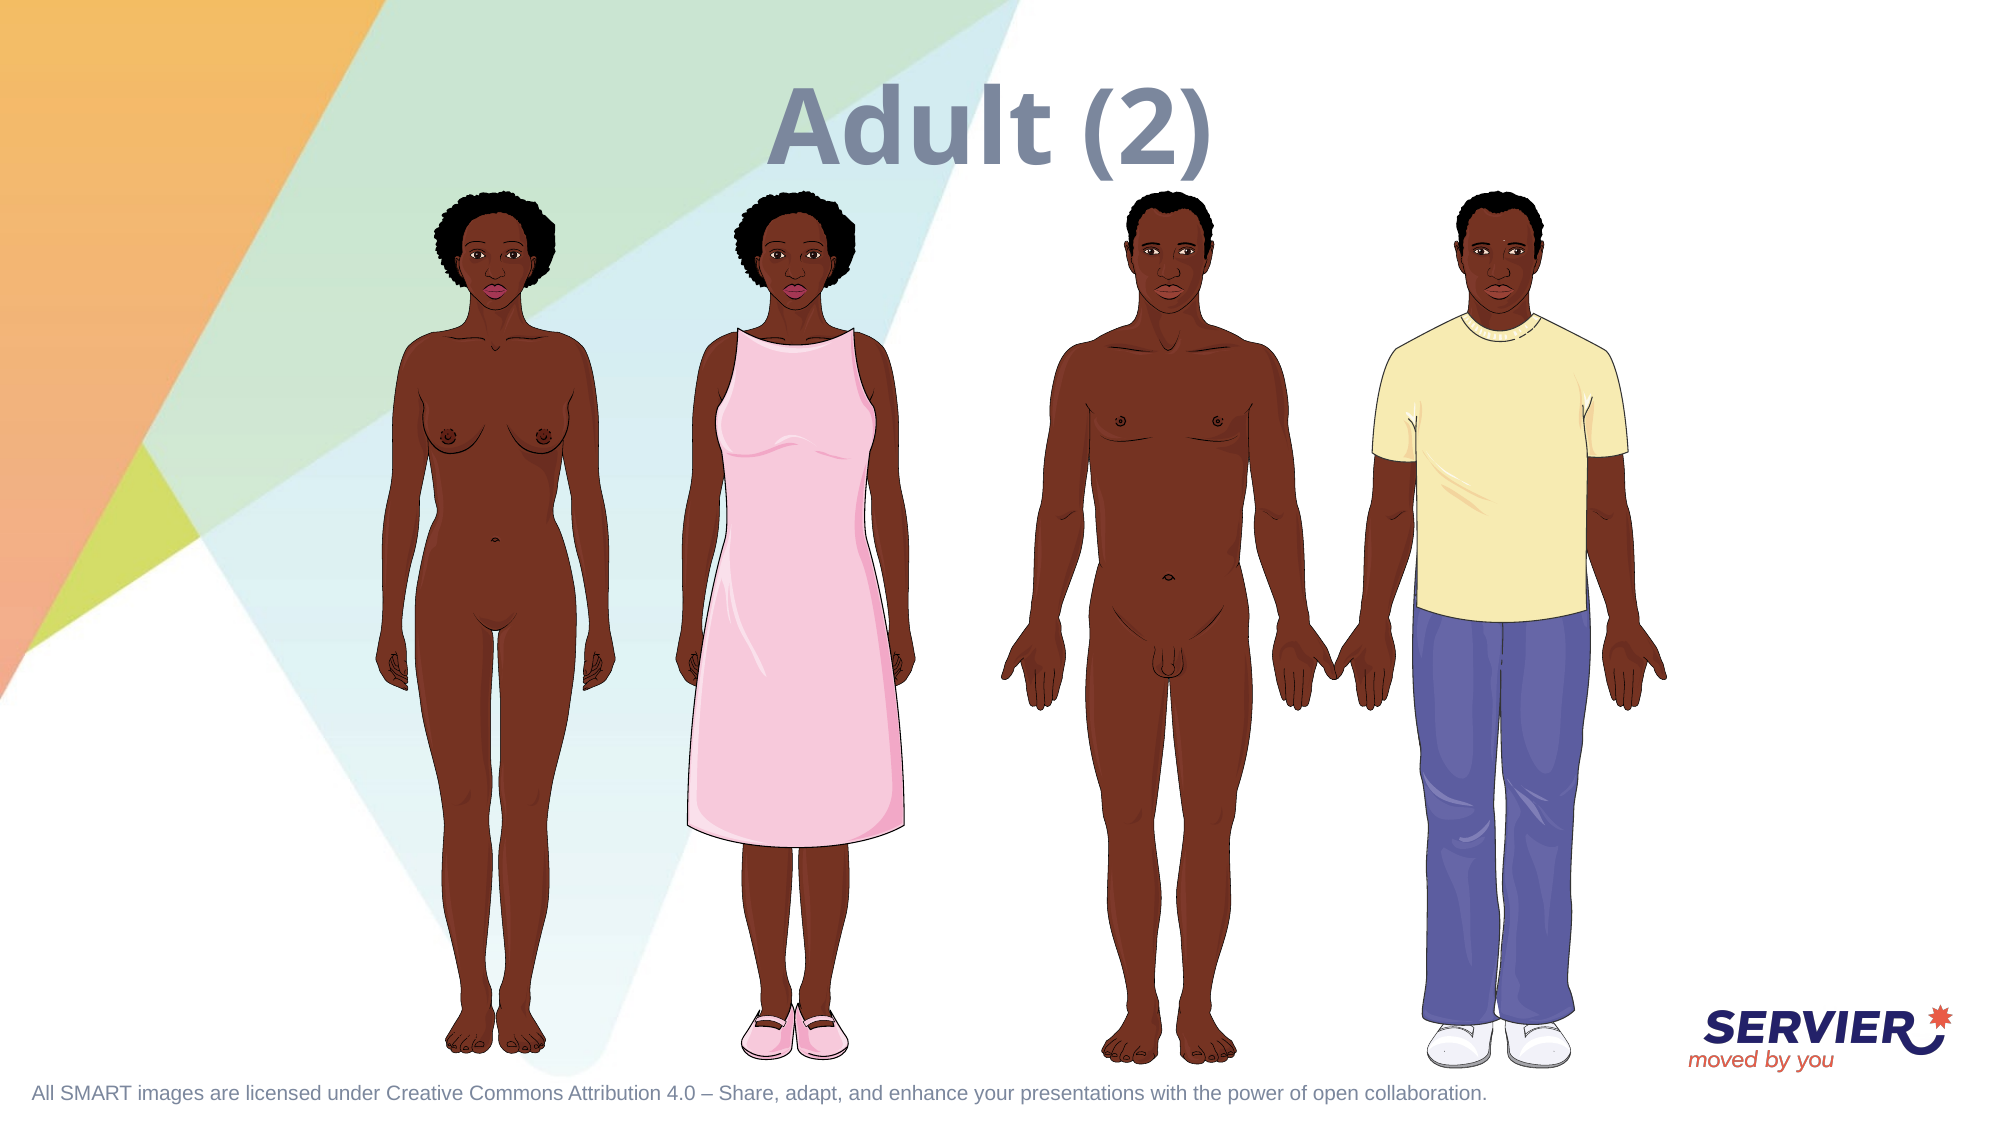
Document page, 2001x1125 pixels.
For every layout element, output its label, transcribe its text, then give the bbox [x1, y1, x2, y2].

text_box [999, 190, 1339, 1066]
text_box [1371, 312, 1629, 641]
picture [0, 0, 2001, 1125]
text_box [687, 327, 905, 848]
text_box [374, 190, 617, 1055]
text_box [674, 190, 917, 1055]
title Adult (2) [55, 12, 1927, 232]
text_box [1422, 1043, 1576, 1070]
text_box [1340, 190, 1669, 1066]
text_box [1404, 649, 1602, 1036]
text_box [737, 1002, 853, 1071]
